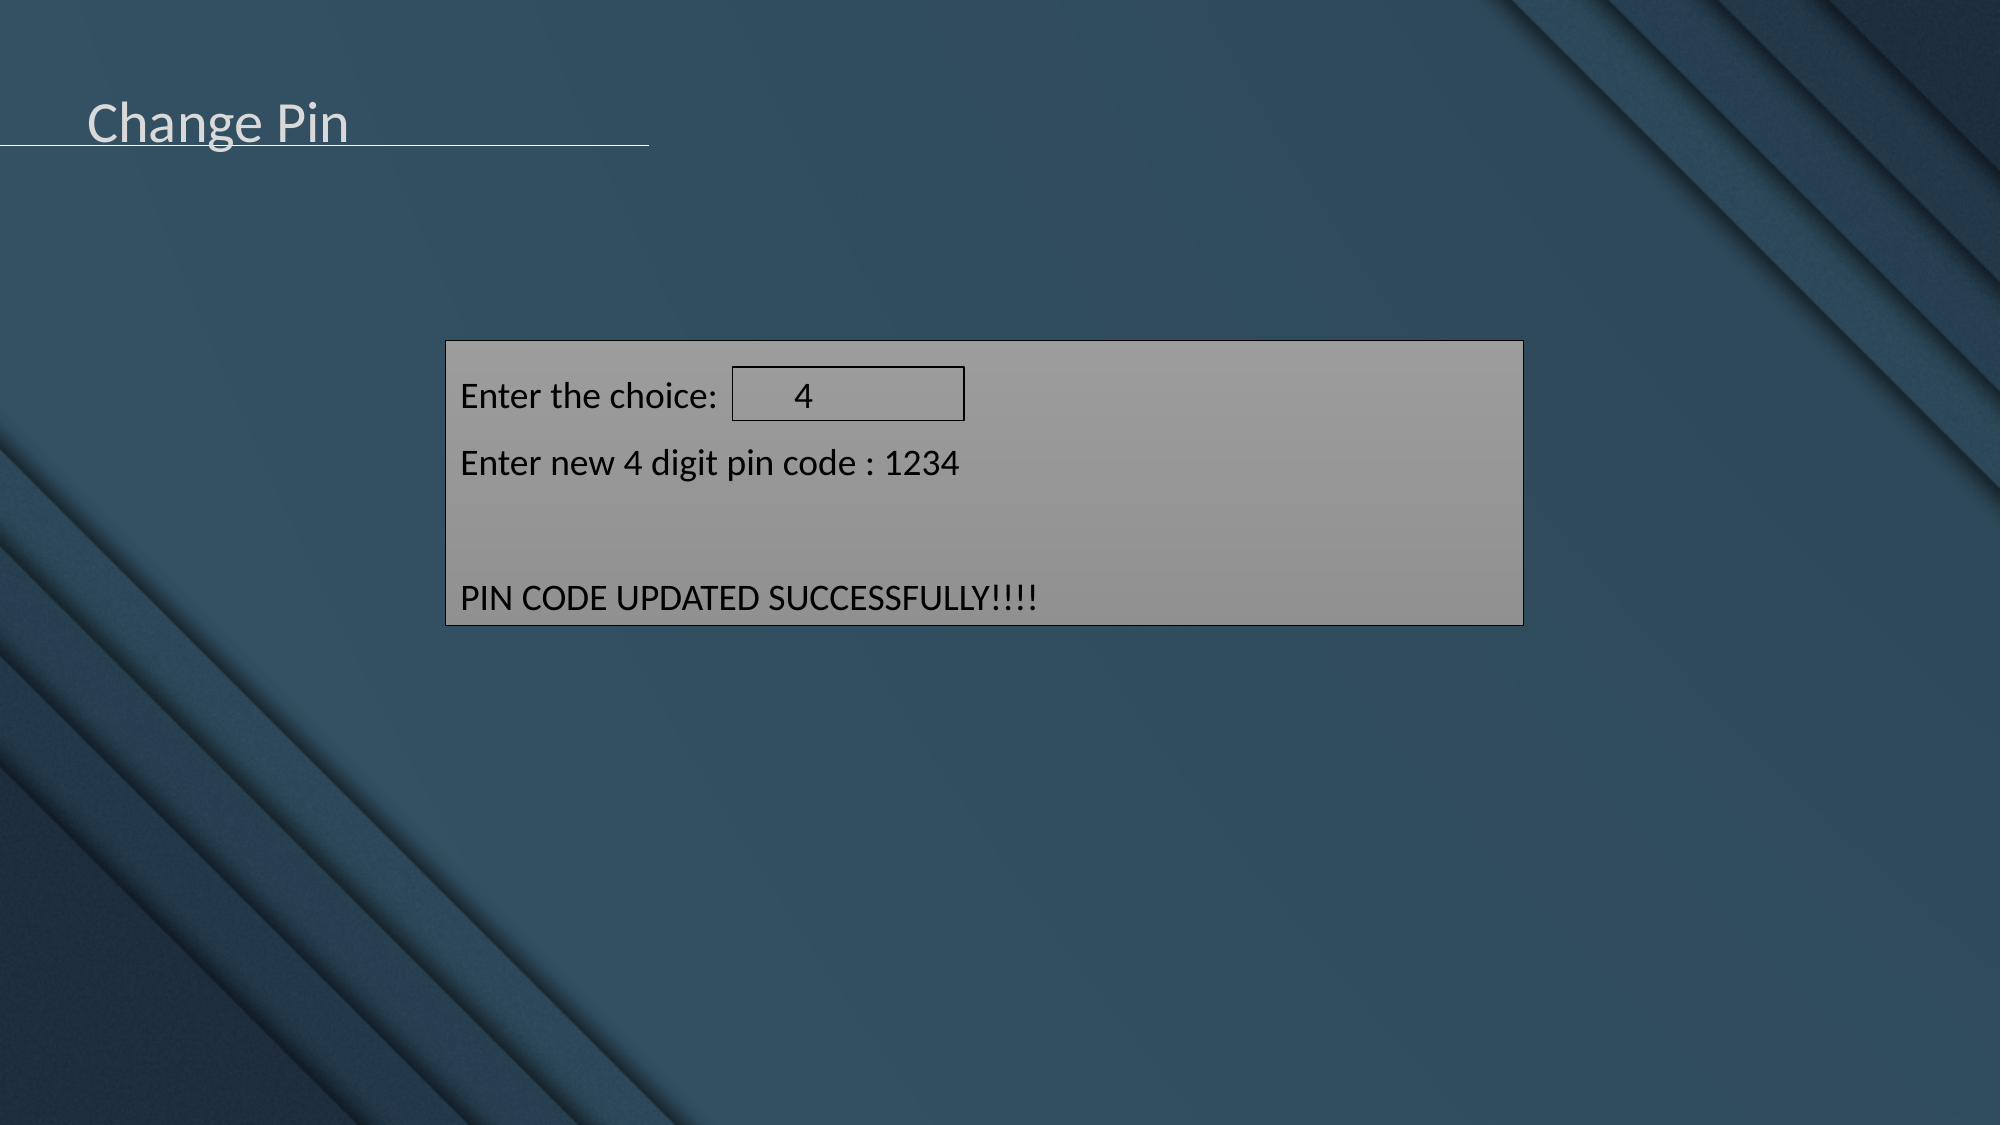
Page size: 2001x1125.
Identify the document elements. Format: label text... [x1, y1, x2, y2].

text_box [732, 366, 965, 421]
picture [0, 0, 2000, 1125]
text_box Enter the choice: 4 Enter new 4 digit pin code : 1234 PIN CODE UPDATED SUCCESSFULLY!!!! [445, 340, 1524, 626]
text_box Change Pin [72, 77, 597, 162]
